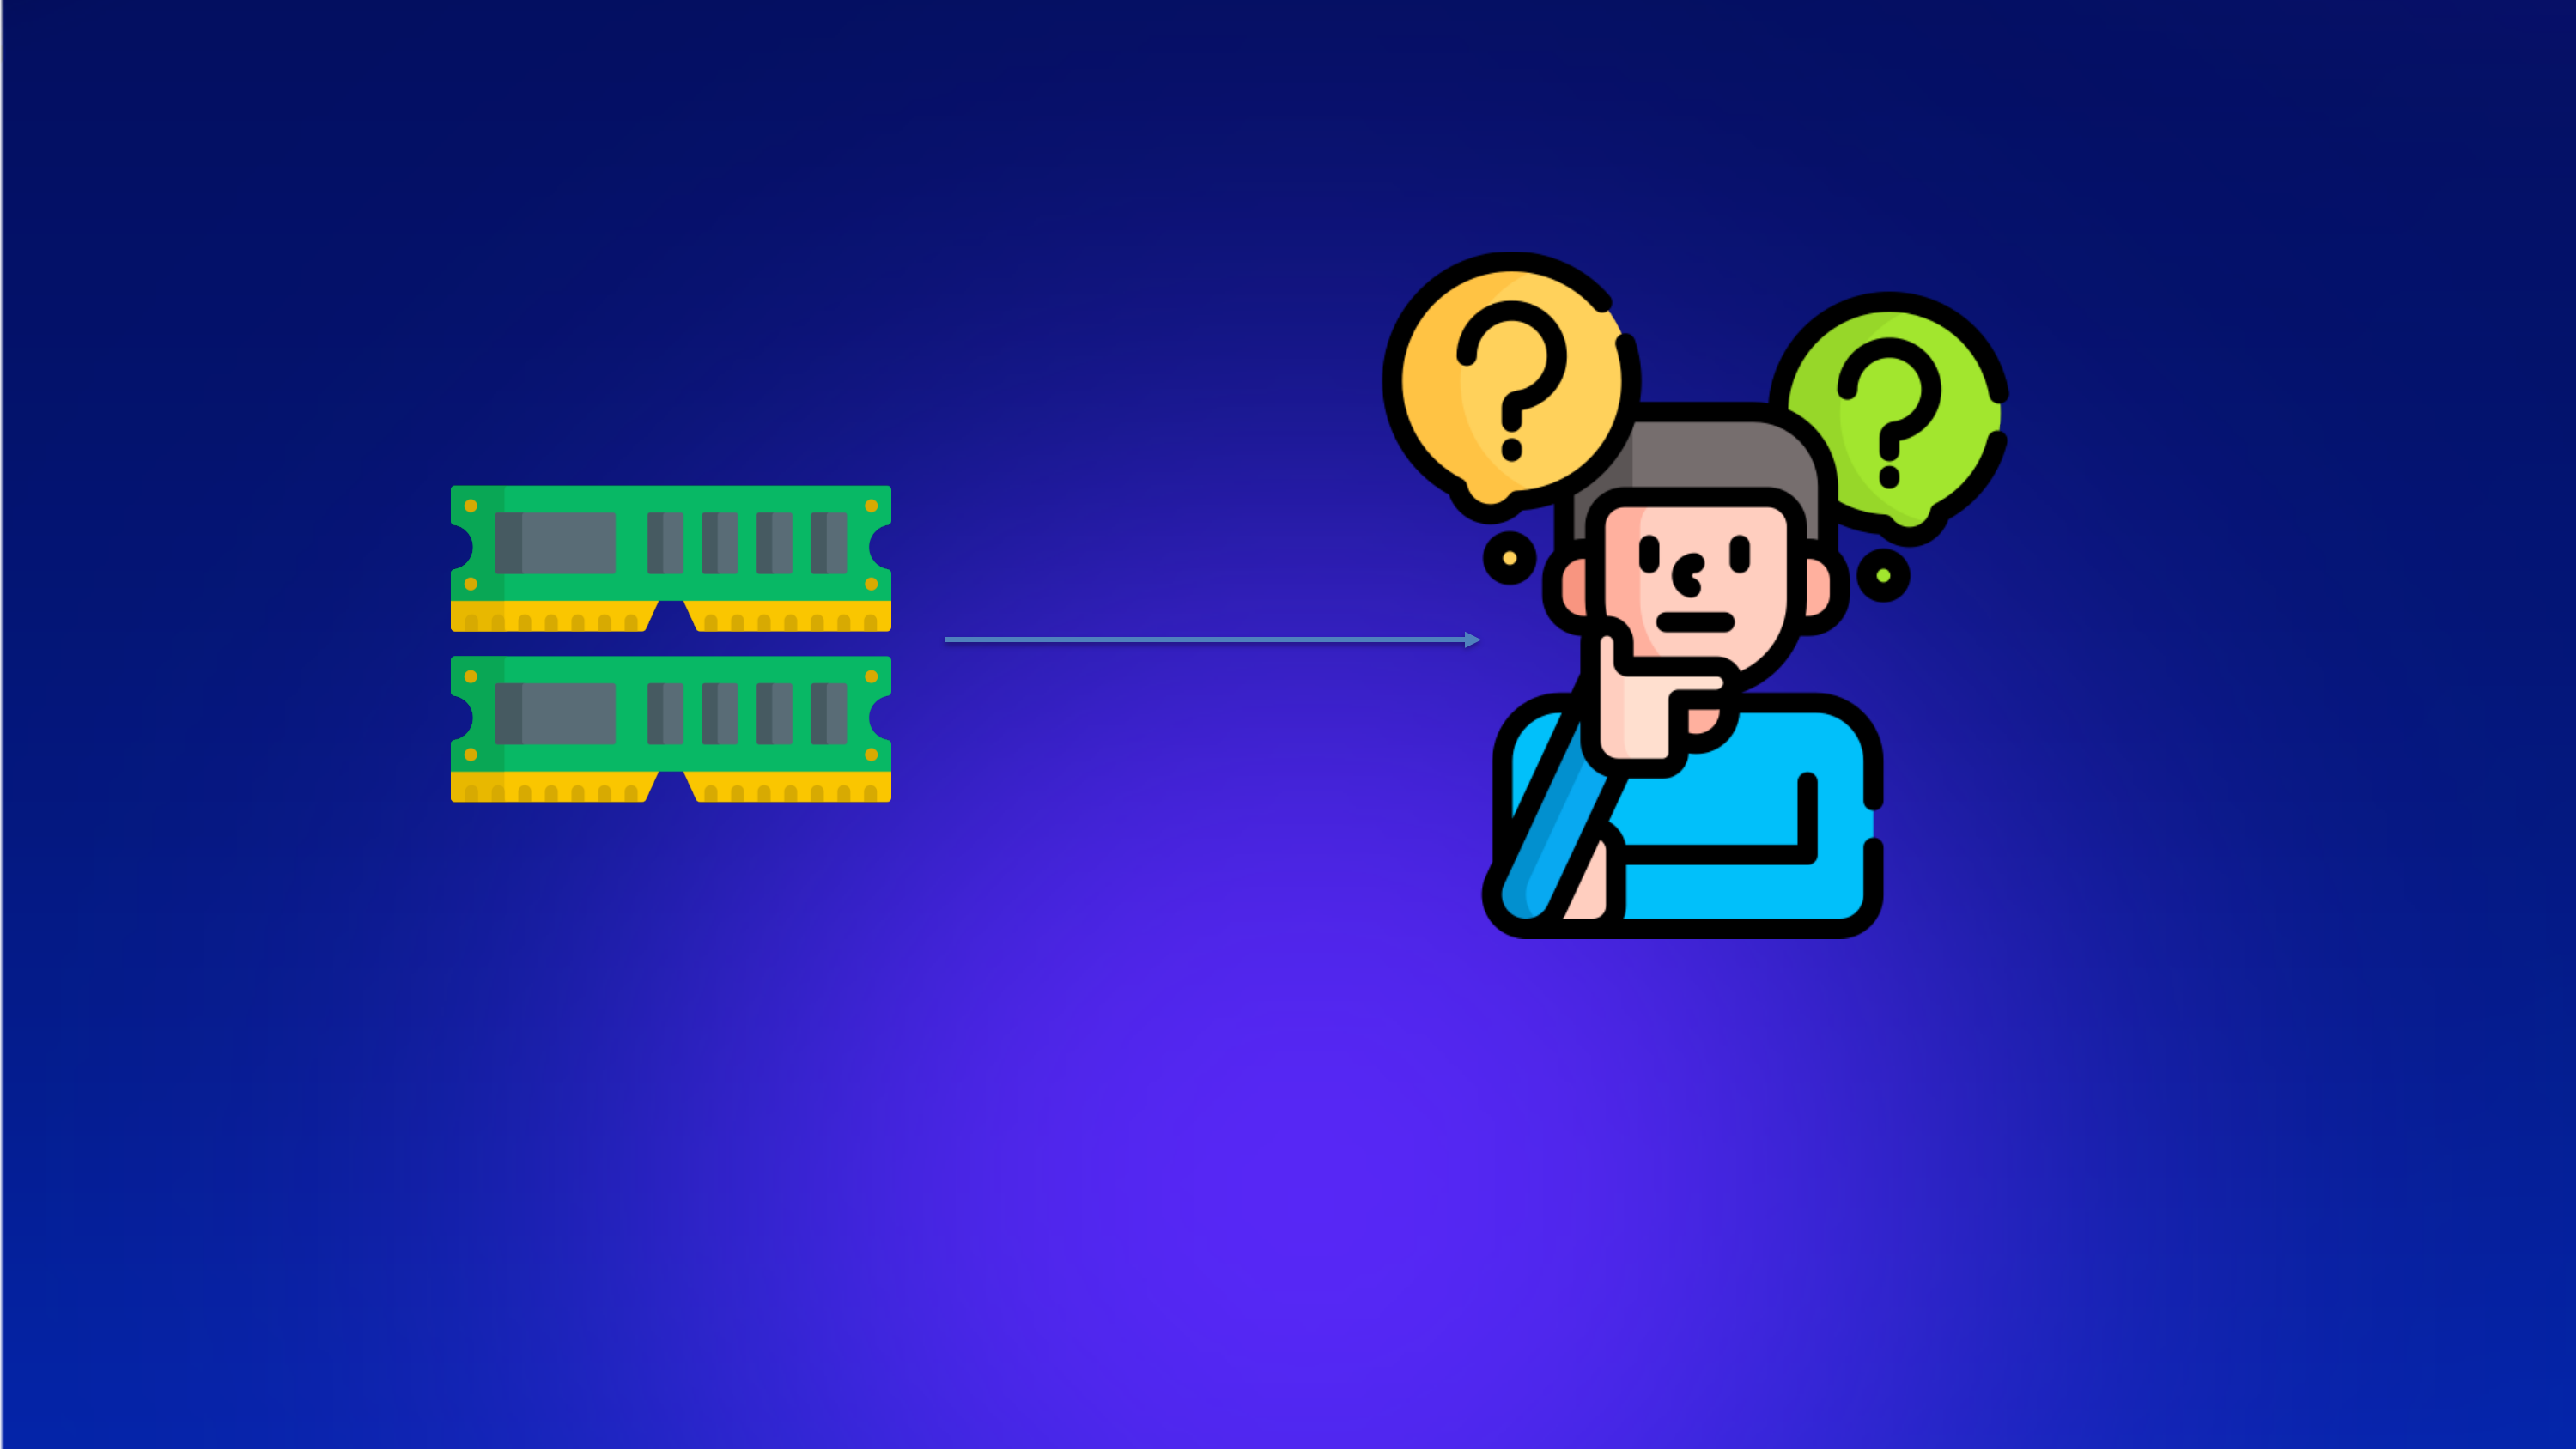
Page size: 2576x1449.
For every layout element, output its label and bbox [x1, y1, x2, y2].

picture [450, 423, 891, 864]
text_box [0, 0, 2576, 1449]
picture [1352, 252, 2040, 939]
